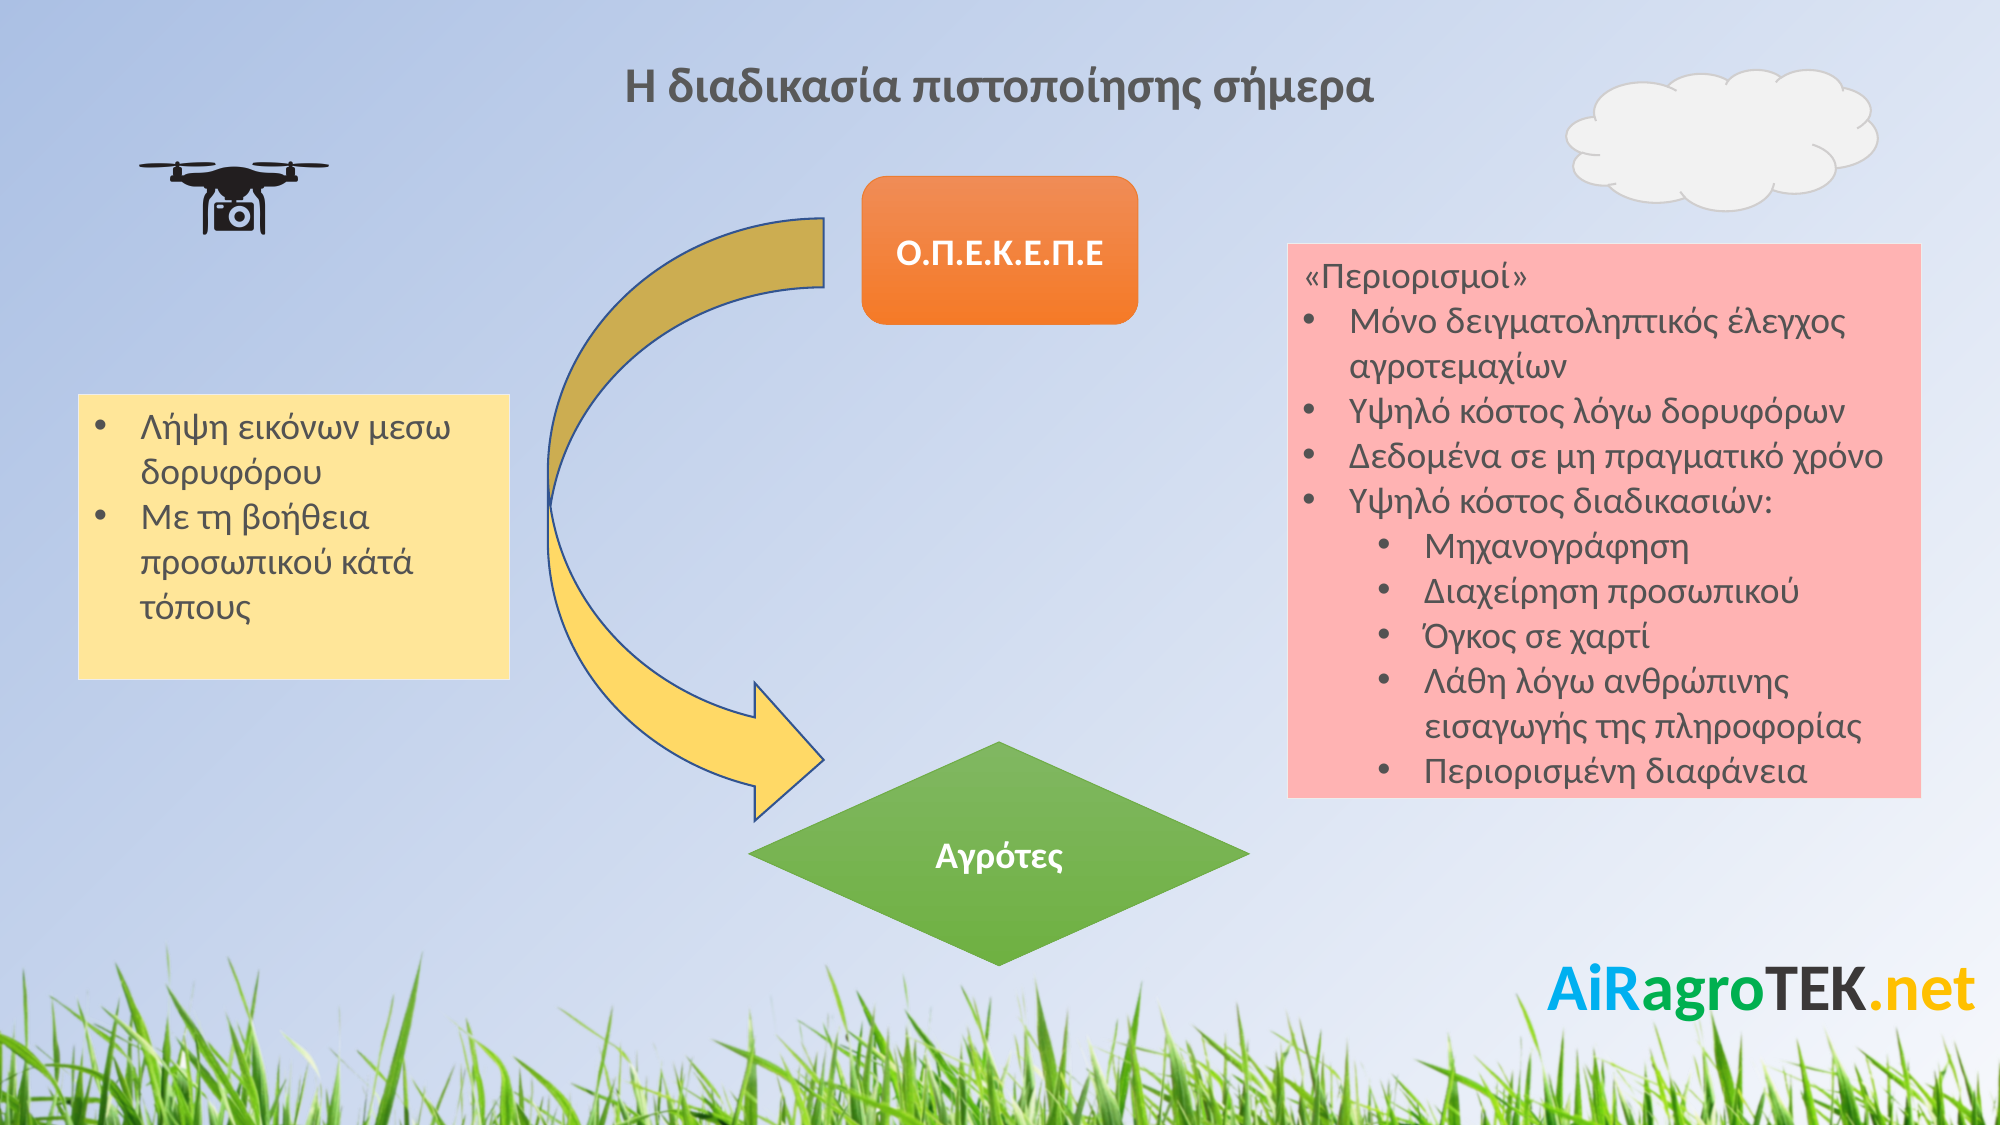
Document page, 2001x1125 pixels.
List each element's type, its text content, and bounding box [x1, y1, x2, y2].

text_box Ο.Π.Ε.Κ.Ε.Π.Ε [861, 175, 1139, 325]
text_box [546, 217, 826, 824]
text_box «Περιορισμοί» Μόνο δειγματοληπτικός έλεγχος αγροτεμαχίων Υψηλό κόστος λόγω δορυφόρων Δεδομένα σε μη πραγματικό χρόνο Υψηλό κόστος διαδικασιών: Μηχανογράφηση Διαχείρηση προσωπικού Όγκος σε χαρτί Λάθη λόγω ανθρώπινης εισαγωγής της πληροφορίας Περιορισμένη διαφάνεια [1287, 243, 1922, 799]
picture [134, 98, 334, 298]
text_box Η διαδικασία πιστοποίησης σήμερα [604, 45, 1396, 120]
text_box [1565, 68, 1879, 213]
text_box Λήψη εικόνων μεσω δορυφόρου Με τη βοήθεια προσωπικού κάτά τόπους [78, 394, 510, 680]
picture [0, 936, 2000, 1125]
text_box Αγρότες [747, 741, 1251, 936]
